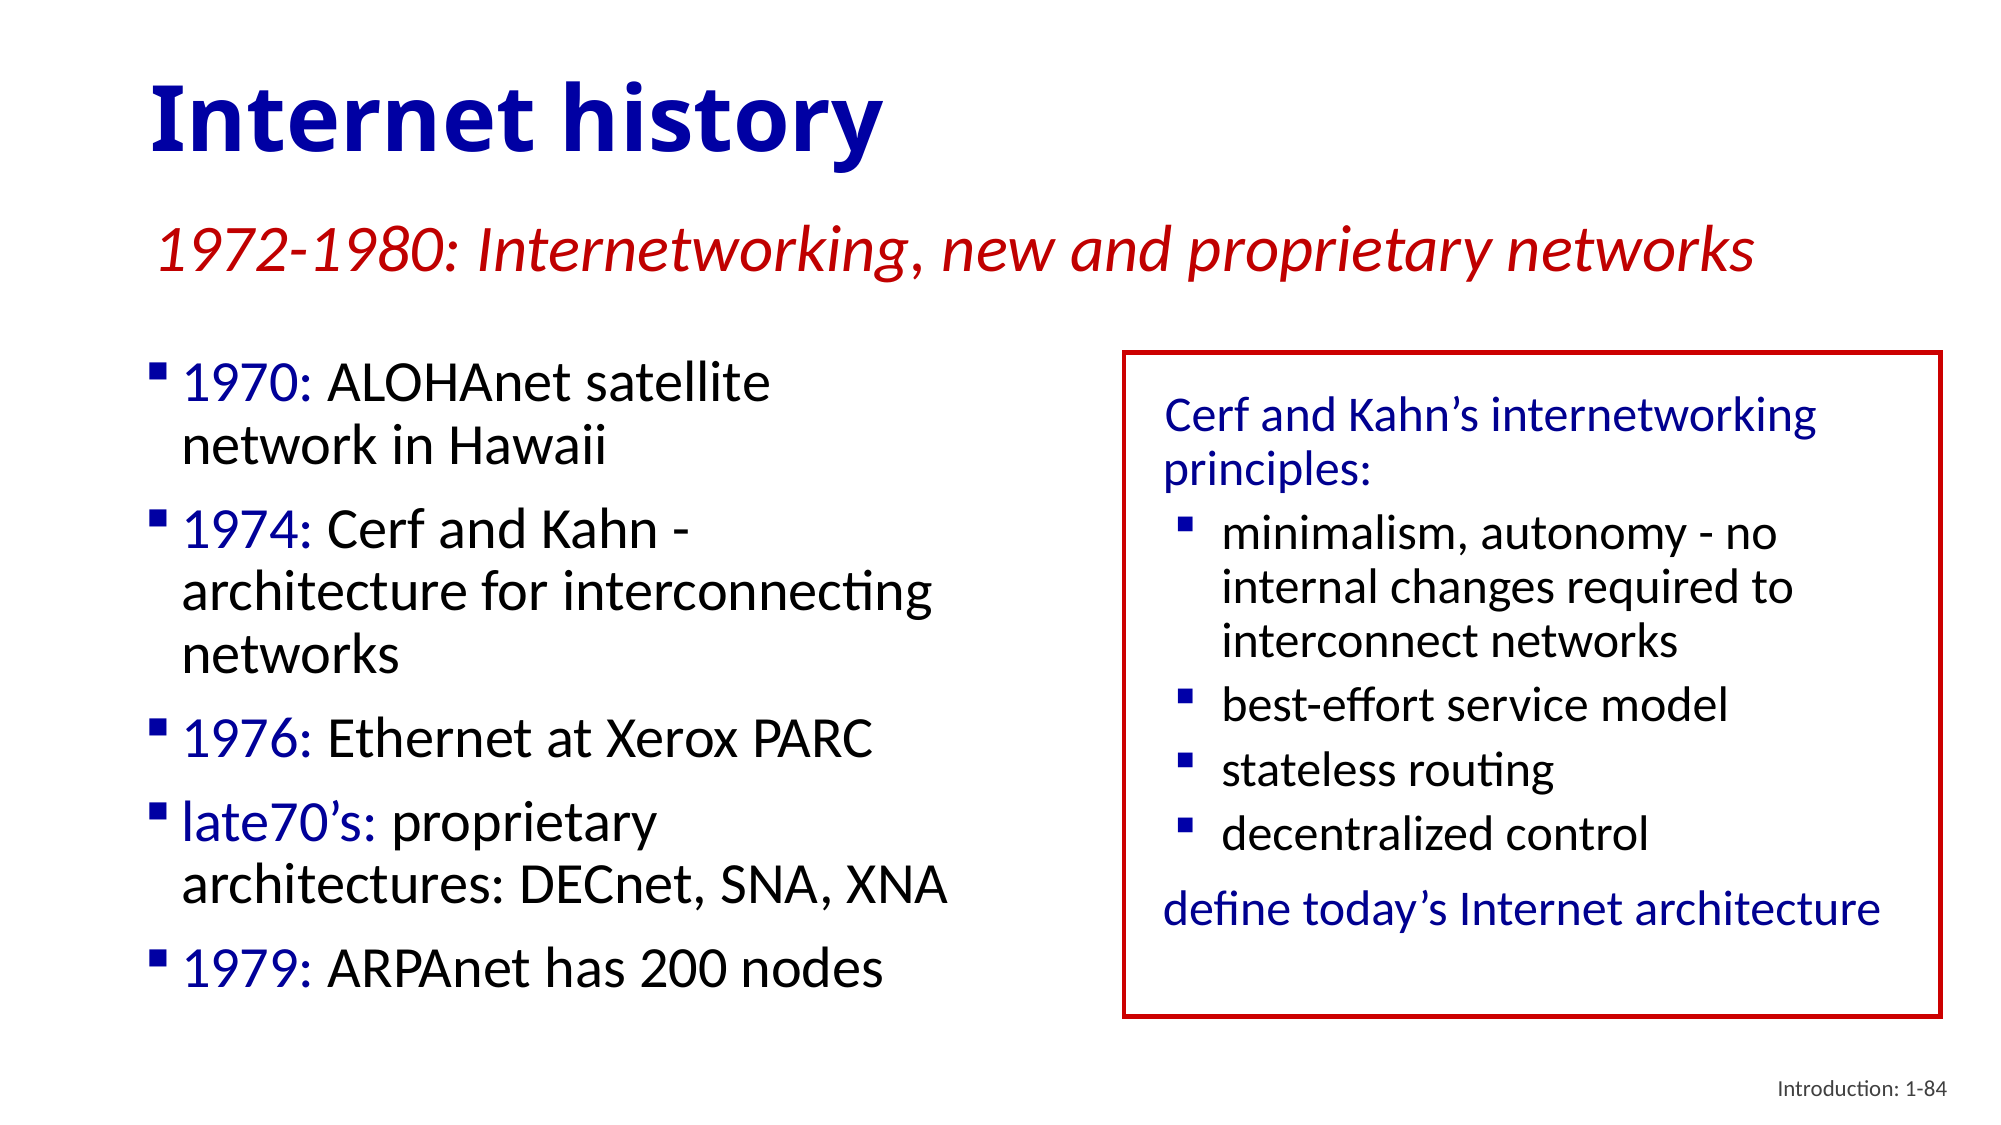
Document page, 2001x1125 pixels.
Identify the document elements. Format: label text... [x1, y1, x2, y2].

text_box 1970: ALOHAnet satellite network in Hawaii 1974: Cerf and Kahn - architecture for interconnecting networks 1976: Ethernet at Xerox PARC late70’s: proprietary architectures: DECnet, SNA, XNA 1979: ARPAnet has 200 nodes [108, 343, 975, 1057]
title Internet history [135, 47, 1861, 195]
text_box 1972-1980: Internetworking, new and proprietary networks [138, 197, 1772, 292]
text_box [1123, 352, 1941, 1021]
slide_number Introduction: 1-84 [1512, 1056, 1963, 1117]
